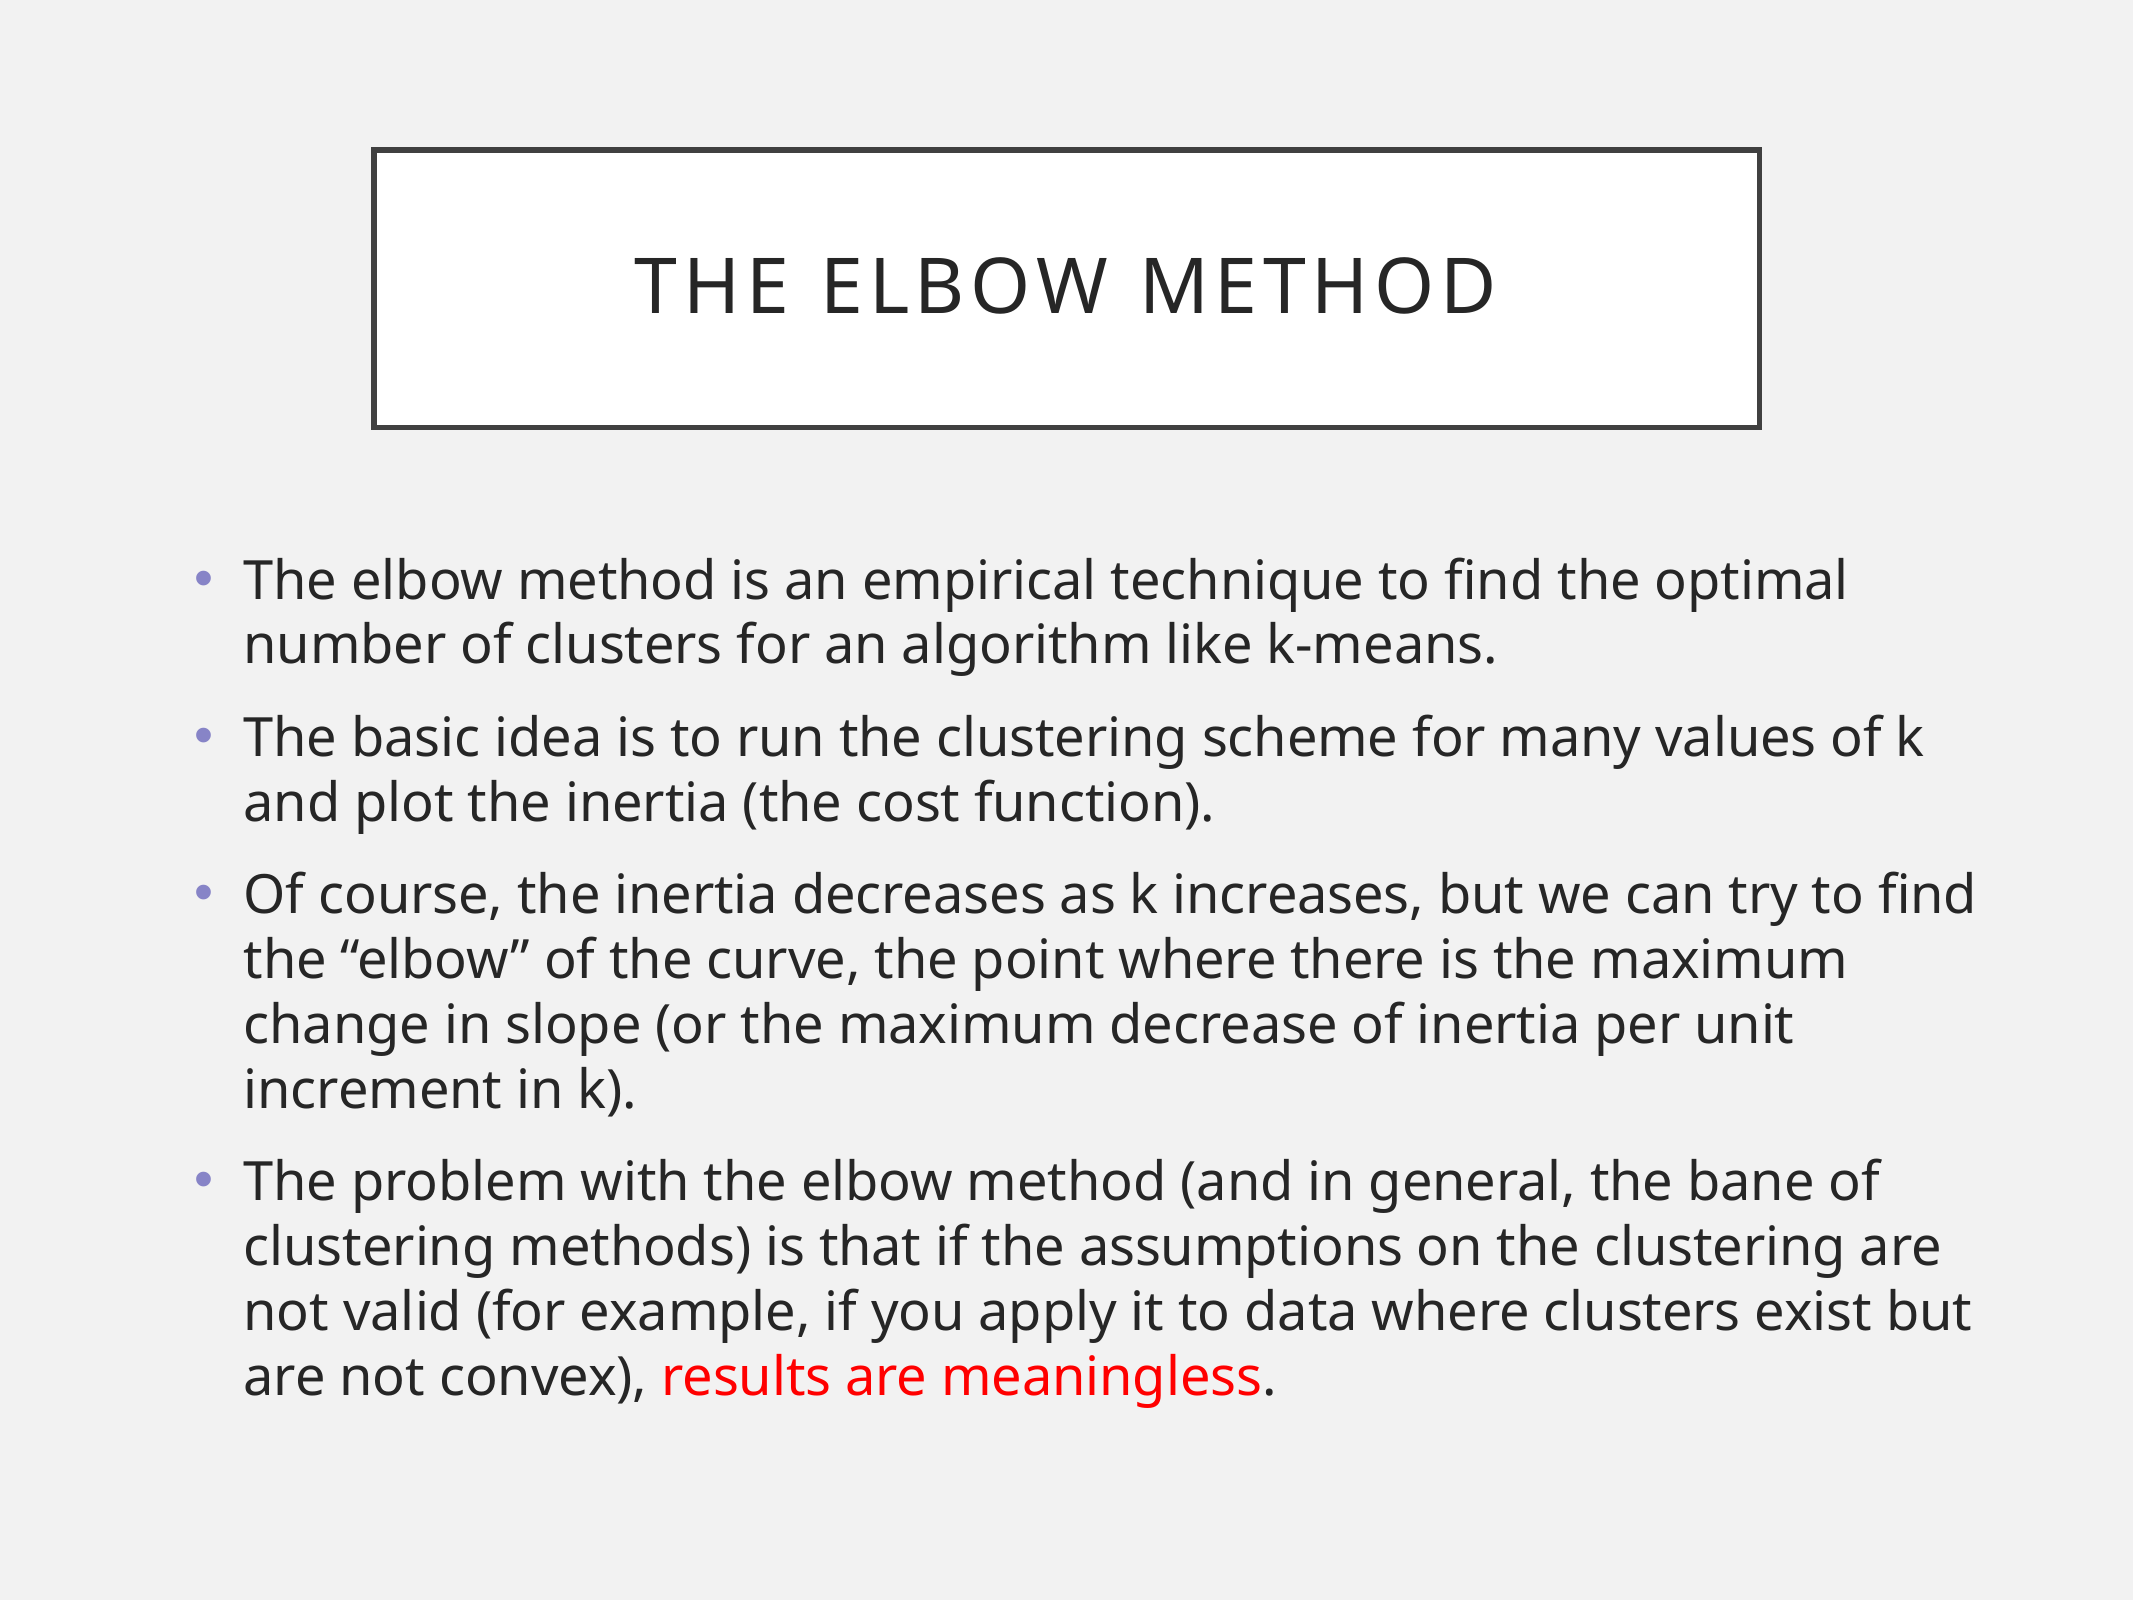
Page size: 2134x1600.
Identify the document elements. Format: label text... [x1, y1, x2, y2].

title THE elbow method [371, 147, 1762, 430]
list The elbow method is an empirical technique to find the optimal number of clusters for an algorithm like k-means. The basic idea is to run the clustering scheme for many values of k and plot the inertia (the cost function). Of course, the inertia decreases as k increases, but we can try to find the “elbow” of the curve, the point where there is the maximum change in slope (or the maximum decrease of inertia per unit increment in k). The problem with the elbow method (and in general, the bane of clustering methods) is that if the assumptions on the clustering are not valid (for example, if you apply it to data where clusters exist but are not convex), results are meaningless. [179, 537, 2030, 1422]
